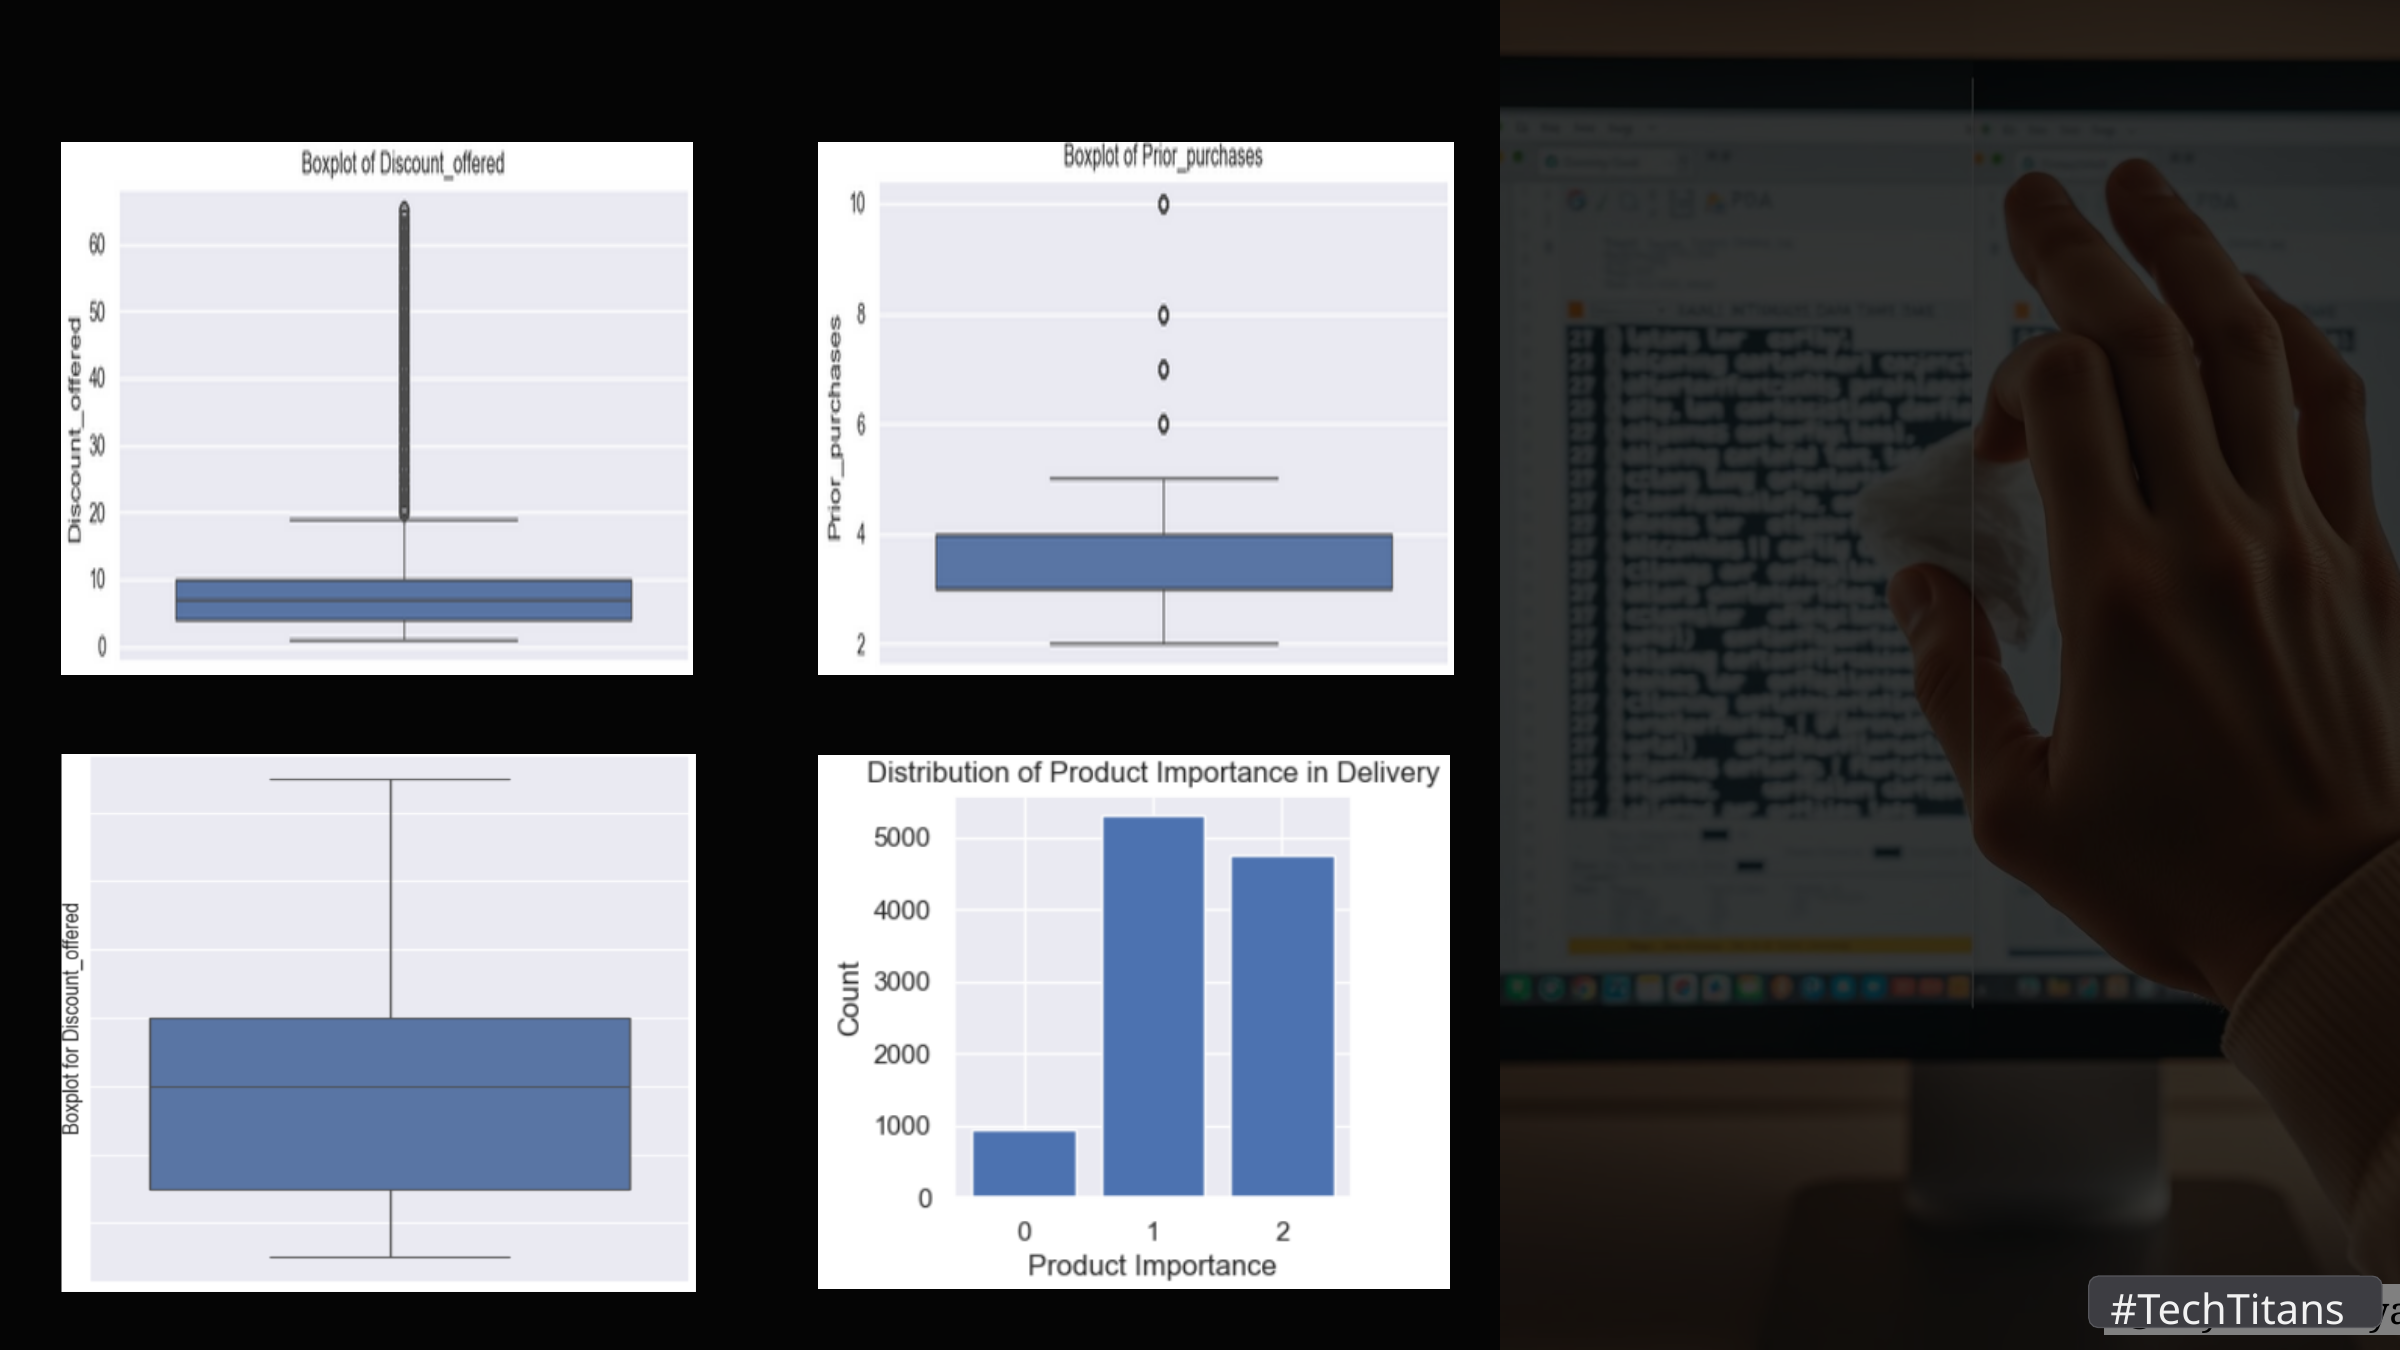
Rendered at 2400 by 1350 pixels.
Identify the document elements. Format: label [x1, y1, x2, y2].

picture [62, 705, 696, 1339]
picture [61, 142, 693, 675]
picture [818, 142, 1454, 675]
picture [1499, 0, 2400, 1350]
picture [818, 755, 1451, 1289]
